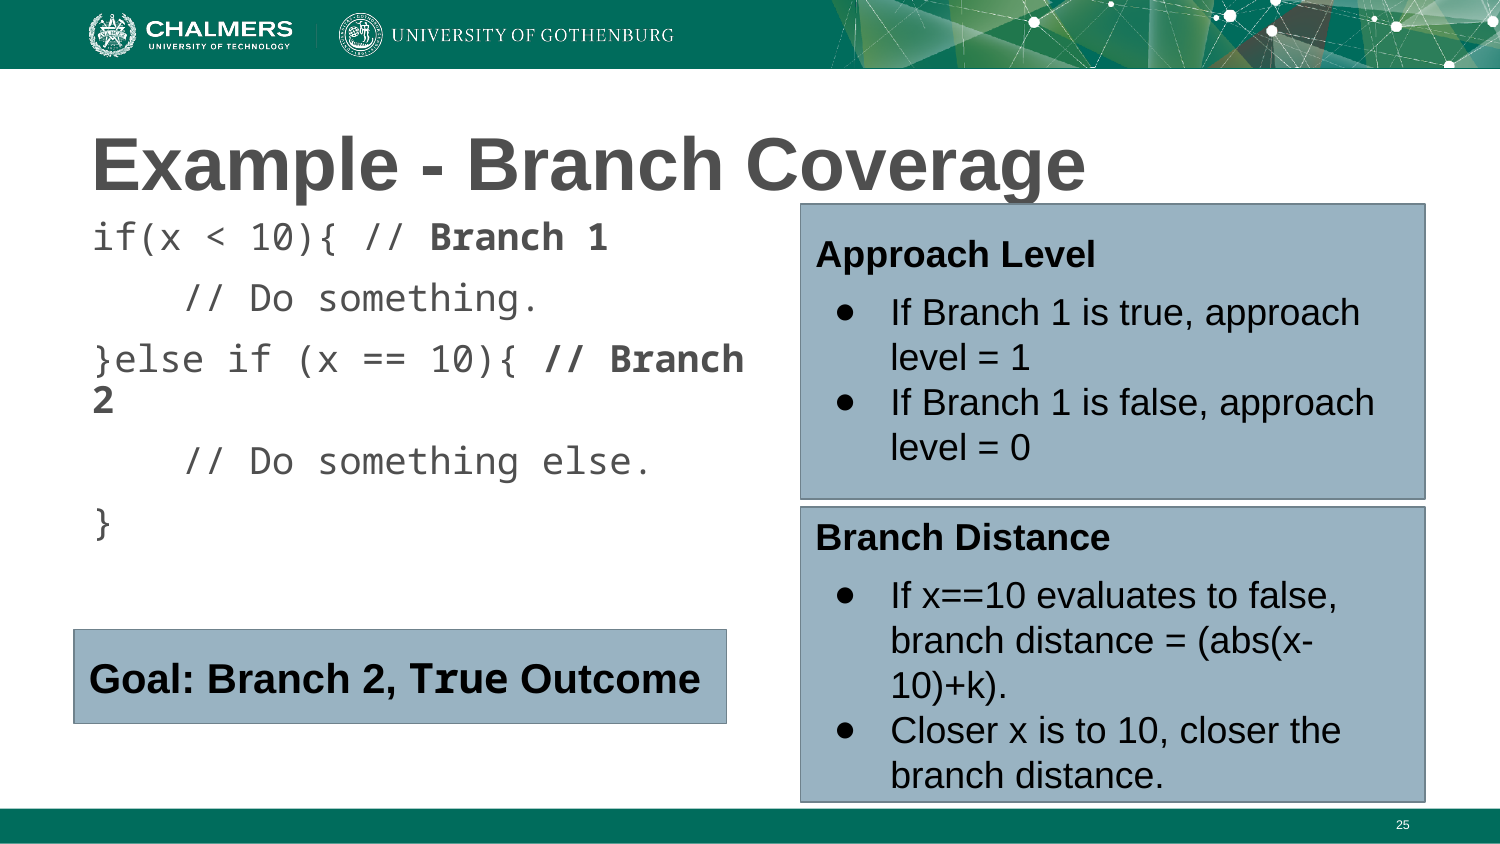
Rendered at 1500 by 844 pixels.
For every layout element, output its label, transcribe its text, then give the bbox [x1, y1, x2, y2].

list if(x < 10){ // Branch 1 // Do something. }else if (x == 10){ // Branch 2 // Do something else. } [76, 210, 760, 782]
text_box Branch Distance If x==10 evaluates to false, branch distance = (abs(x-10)+k). Closer x is to 10, closer the branch distance. [800, 506, 1425, 803]
text_box Goal: Branch 2, True Outcome [73, 629, 727, 724]
text_box Approach Level If Branch 1 is true, approach level = 1 If Branch 1 is false, approach level = 0 [800, 204, 1425, 500]
picture [64, 0, 696, 85]
slide_number ‹#› [1074, 809, 1425, 844]
title Example - Branch Coverage [76, 100, 1425, 211]
picture [759, 0, 1500, 68]
